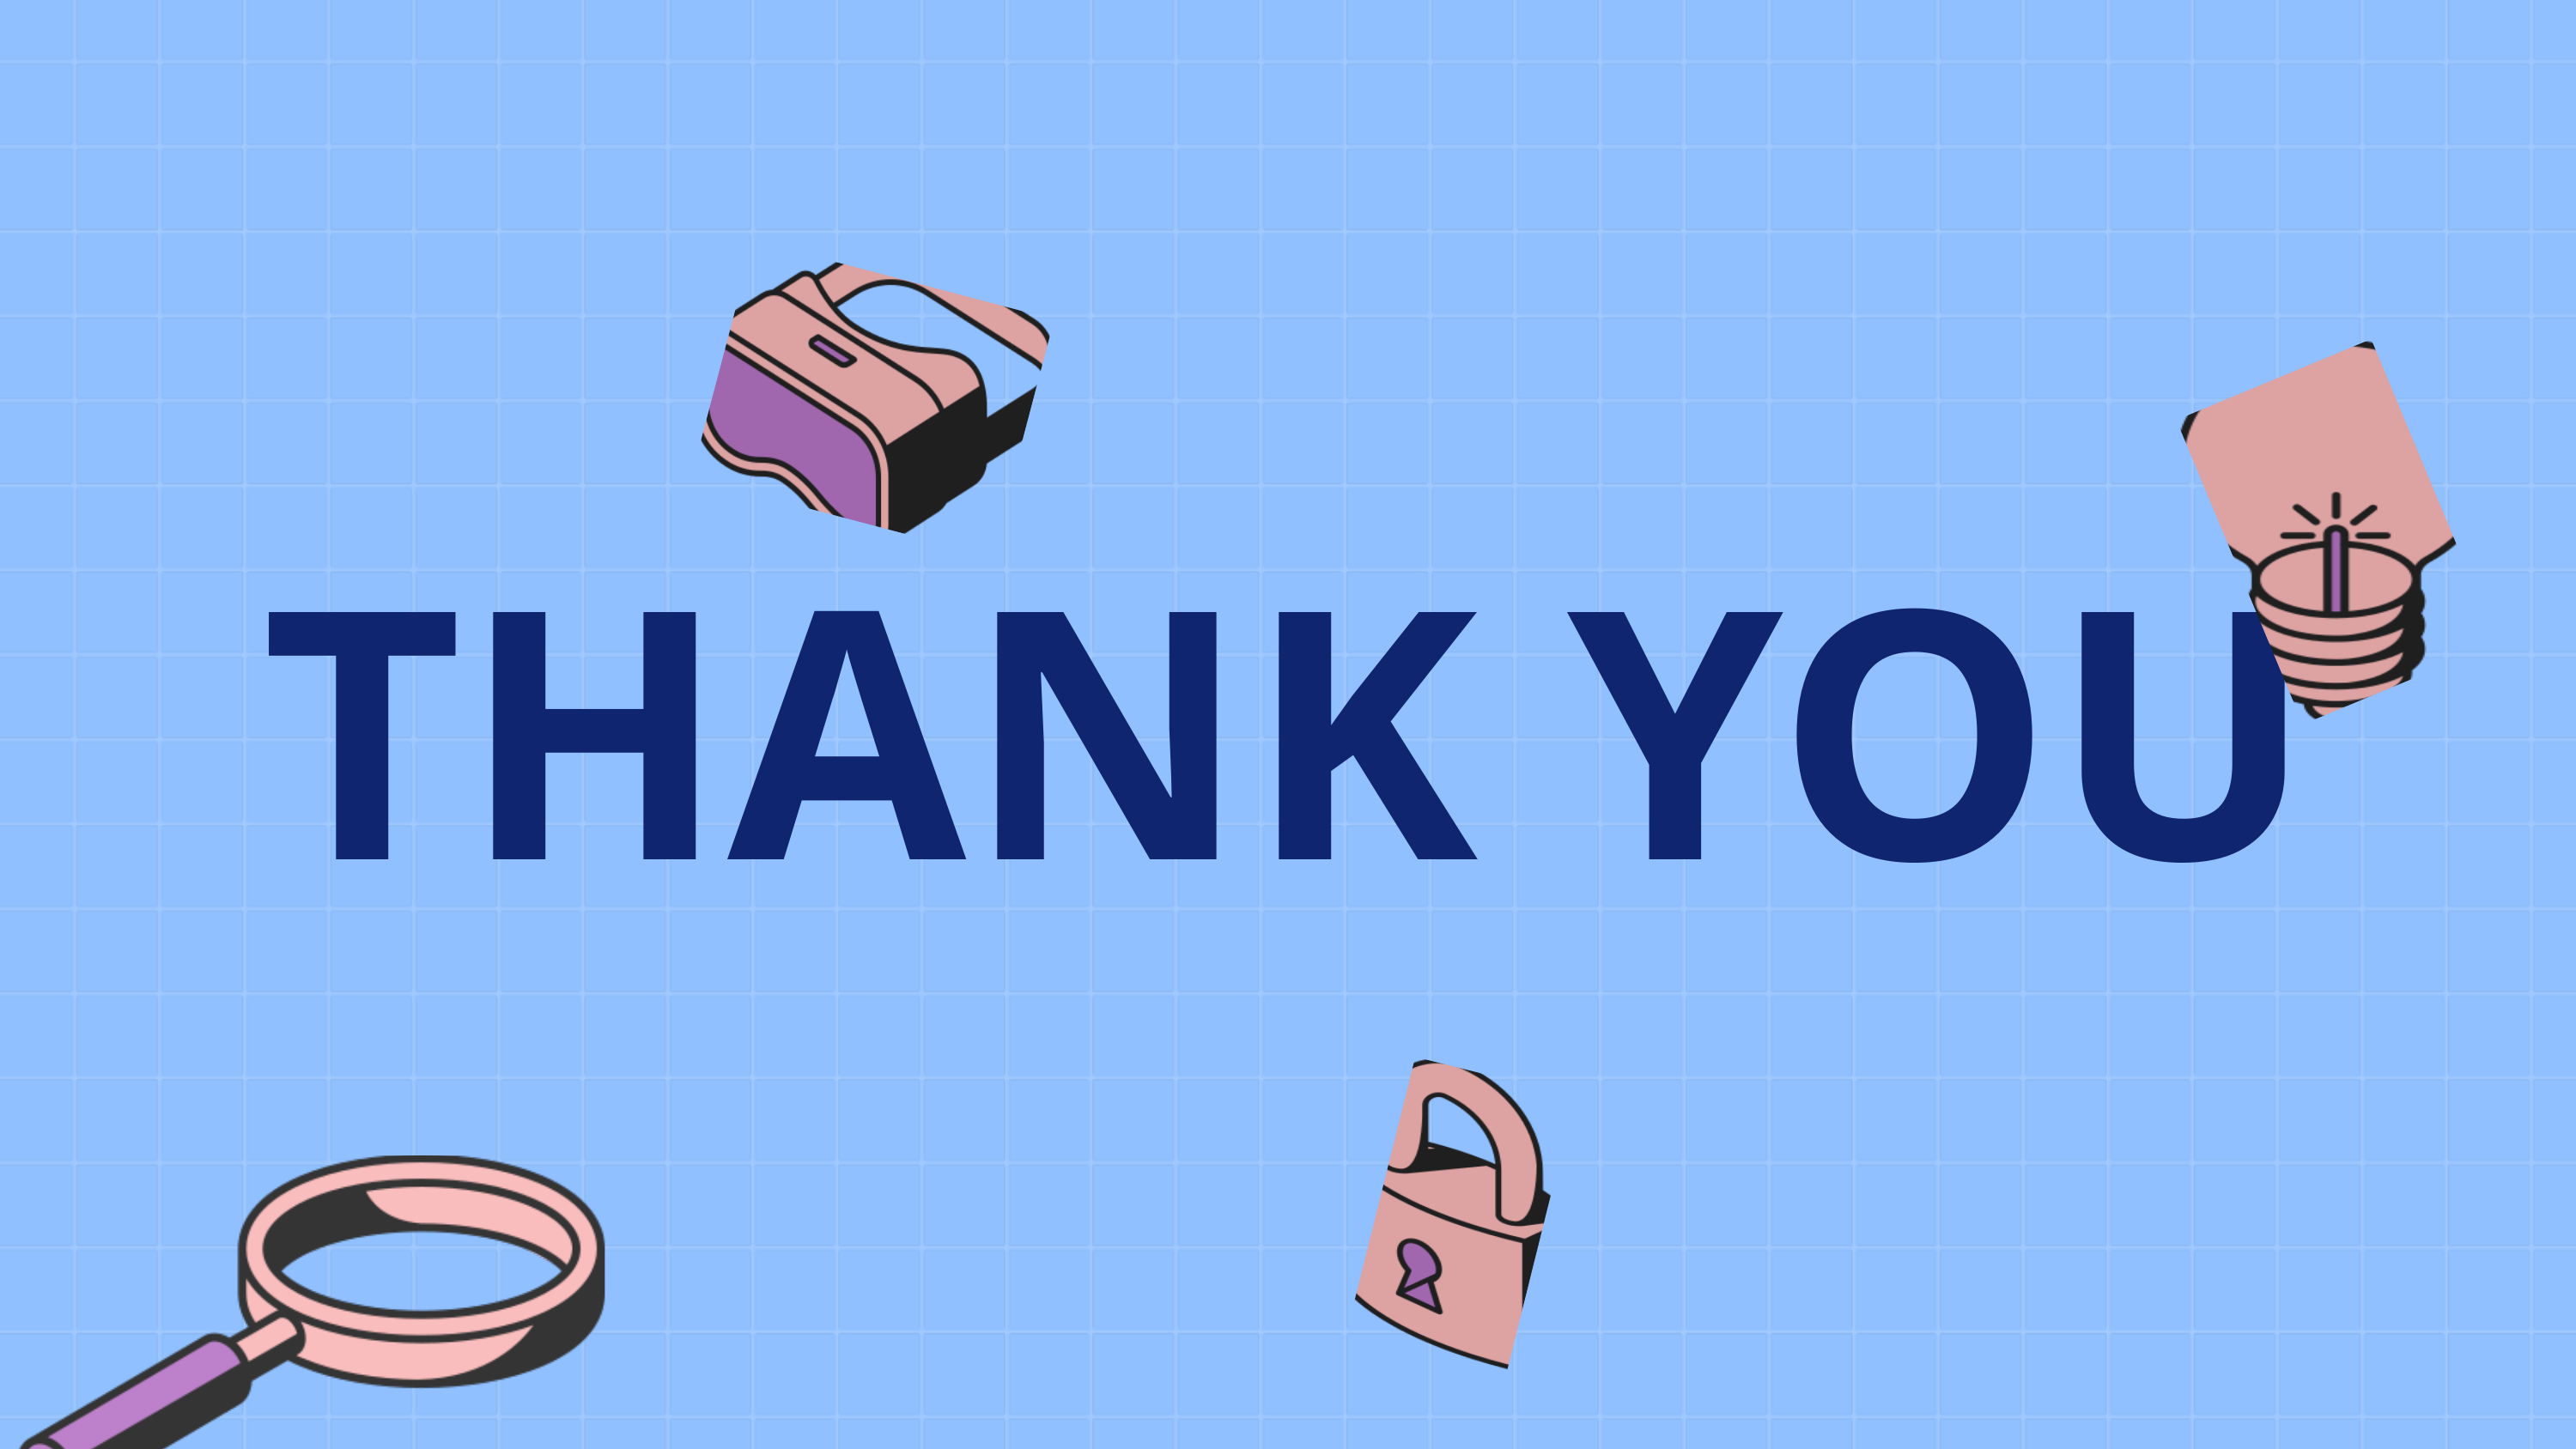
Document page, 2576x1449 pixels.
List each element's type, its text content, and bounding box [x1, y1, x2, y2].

text_box [13, 1155, 605, 1449]
text_box [2176, 339, 2498, 724]
text_box THANK YOU [131, 444, 2445, 929]
text_box [1346, 1057, 1576, 1374]
text_box [690, 240, 1054, 557]
text_box [0, 0, 2576, 1449]
